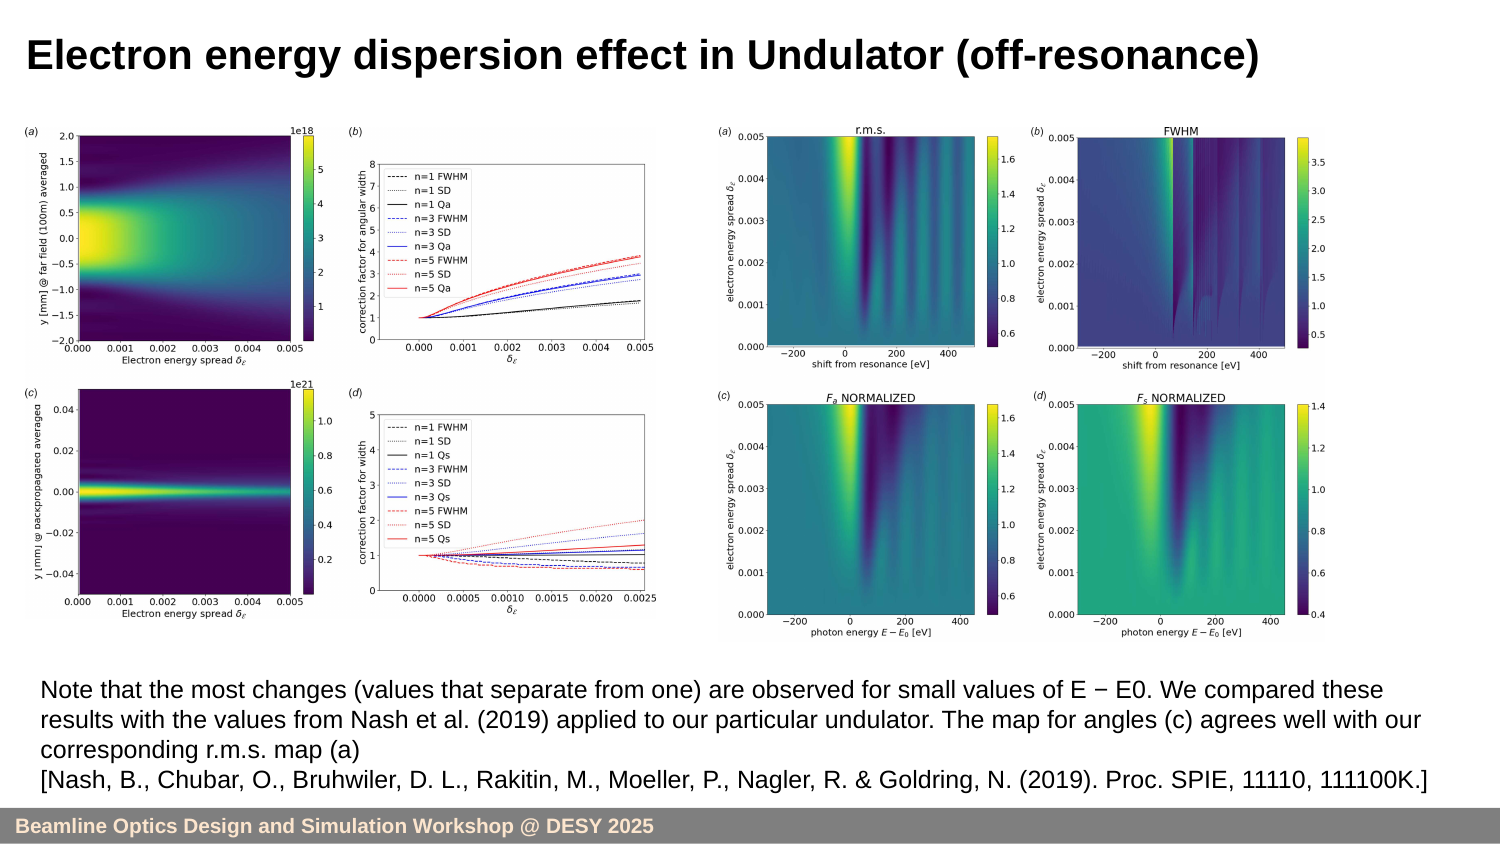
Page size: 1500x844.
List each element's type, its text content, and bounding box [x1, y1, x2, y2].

text_box Note that the most changes (values that separate from one) are observed for small values of E − E0. We compared these results with the values from Nash et al. (2019) applied to our particular undulator. The map for angles (c) agrees well with our corresponding r.m.s. map (a) [Nash, B., Chubar, O., Bruhwiler, D. L., Rakitin, M., Moeller, P., Nagler, R. & Goldring, N. (2019). Proc. SPIE, 11110, 111100K.] [25, 665, 1480, 801]
picture [25, 126, 656, 619]
picture [718, 126, 1325, 642]
title Electron energy dispersion effect in Undulator (off-resonance) [11, 0, 1480, 139]
